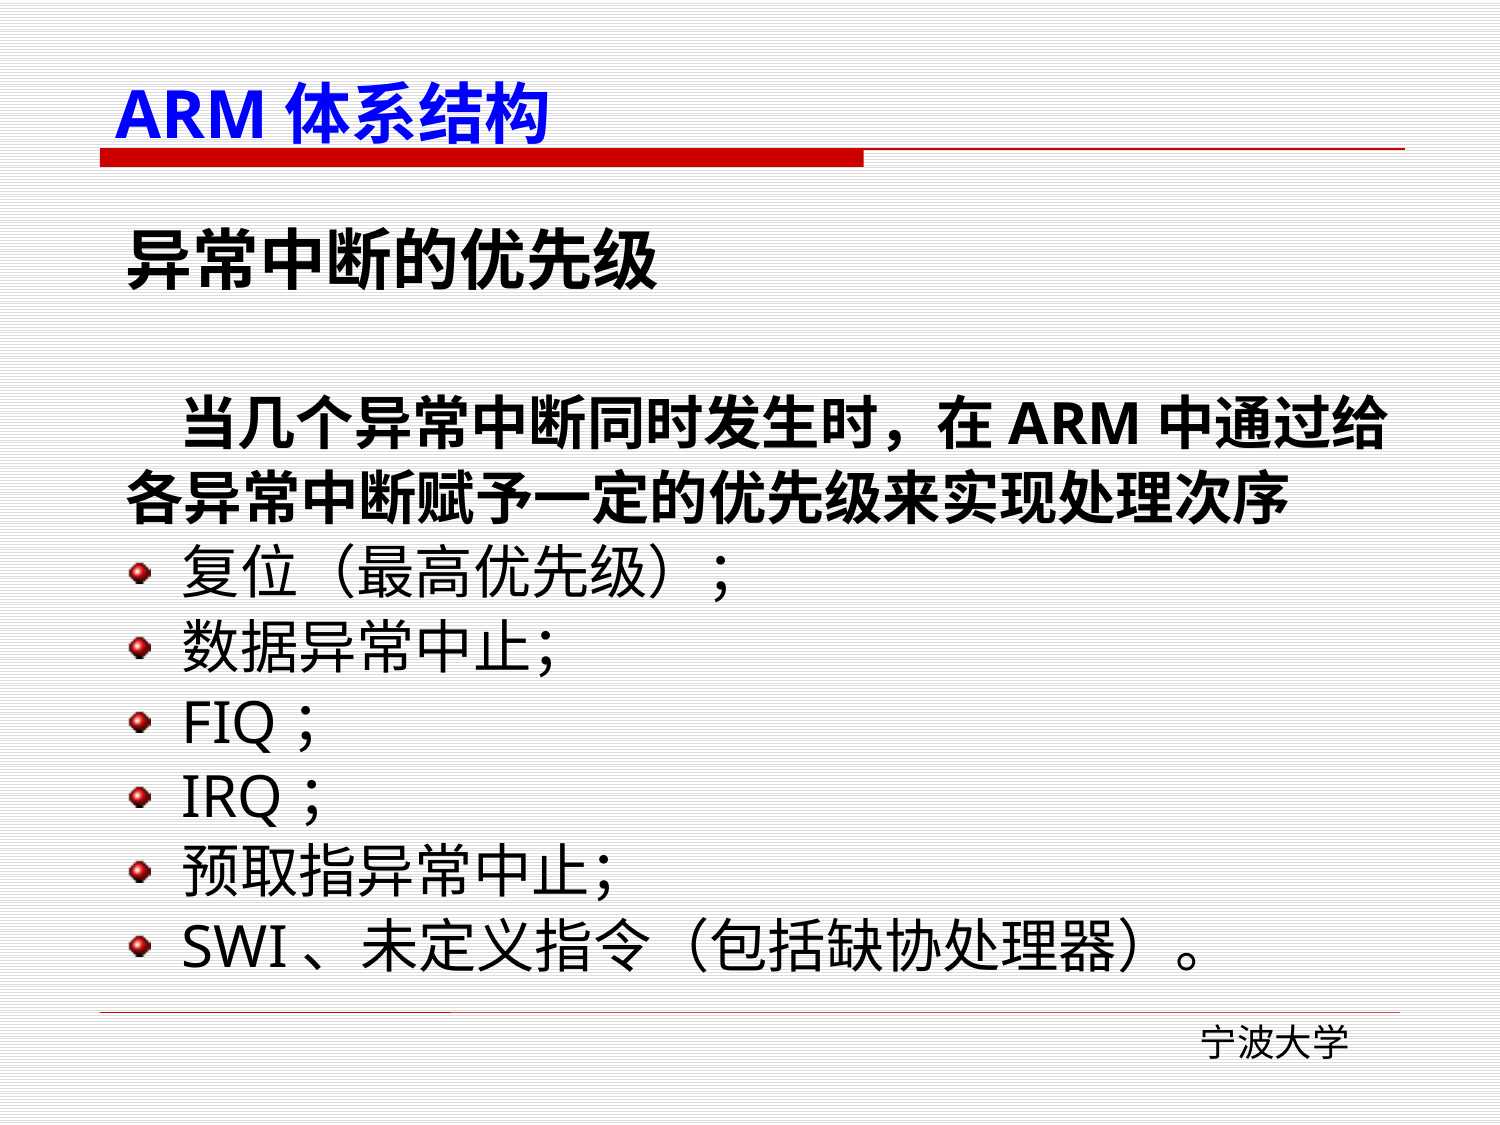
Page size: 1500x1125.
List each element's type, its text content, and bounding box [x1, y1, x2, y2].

picture [125, 932, 151, 957]
picture [125, 857, 151, 883]
picture [125, 559, 151, 584]
picture [125, 633, 151, 659]
text_box 异常中断的优先级 [112, 211, 1110, 337]
picture [125, 783, 151, 808]
picture [125, 708, 151, 733]
text_box ARM体系结构 [101, 64, 881, 159]
text_box 当几个异常中断同时发生时，在ARM中通过给 各异常中断赋予一定的优先级来实现处理次序 复位（最高优先级）； 数据异常中止； FIQ； IRQ； 预取指异常中止； SWI、未定义指令（包括缺协处理器）。 [112, 387, 1435, 1125]
